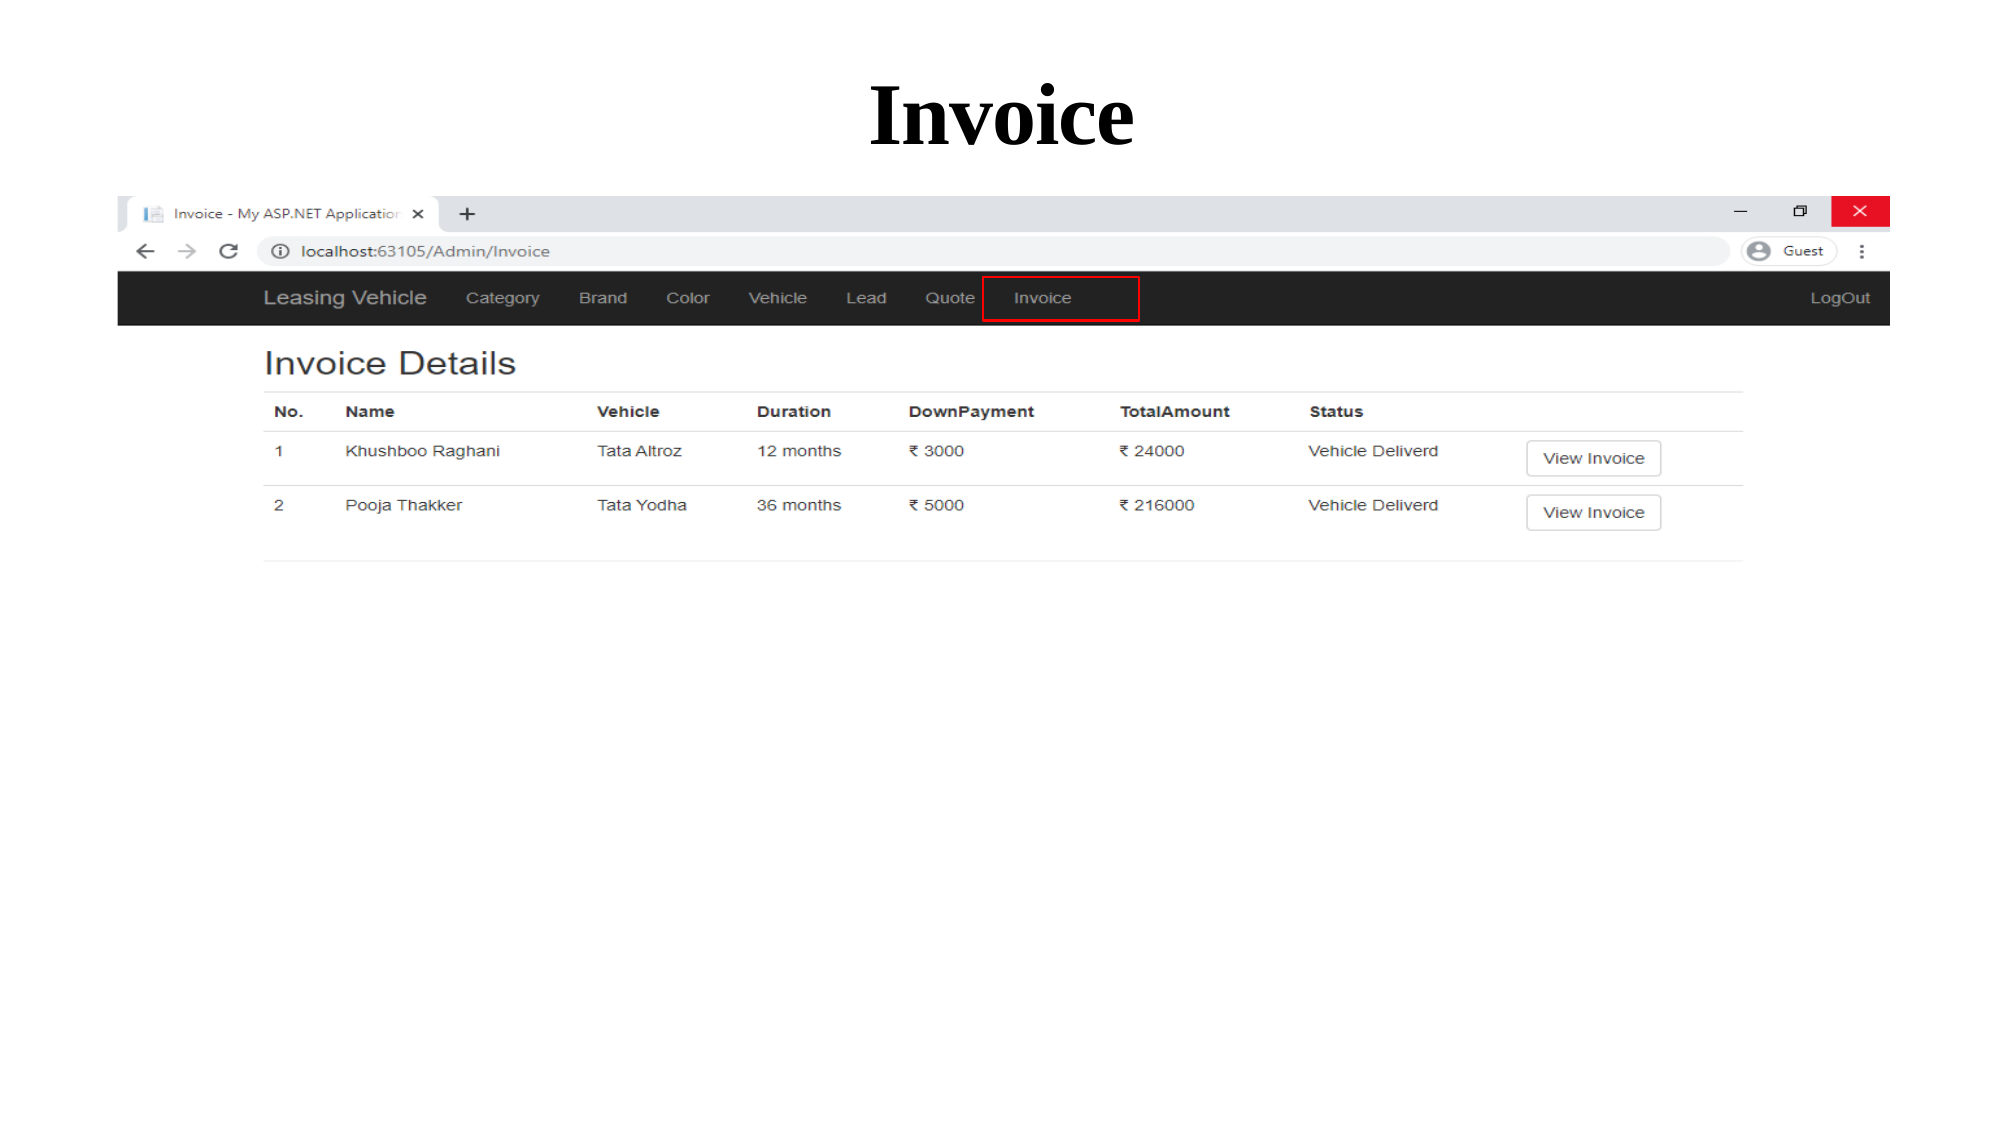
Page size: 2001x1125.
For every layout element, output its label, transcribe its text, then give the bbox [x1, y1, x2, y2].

title Invoice [206, 60, 1797, 171]
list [117, 195, 1891, 954]
